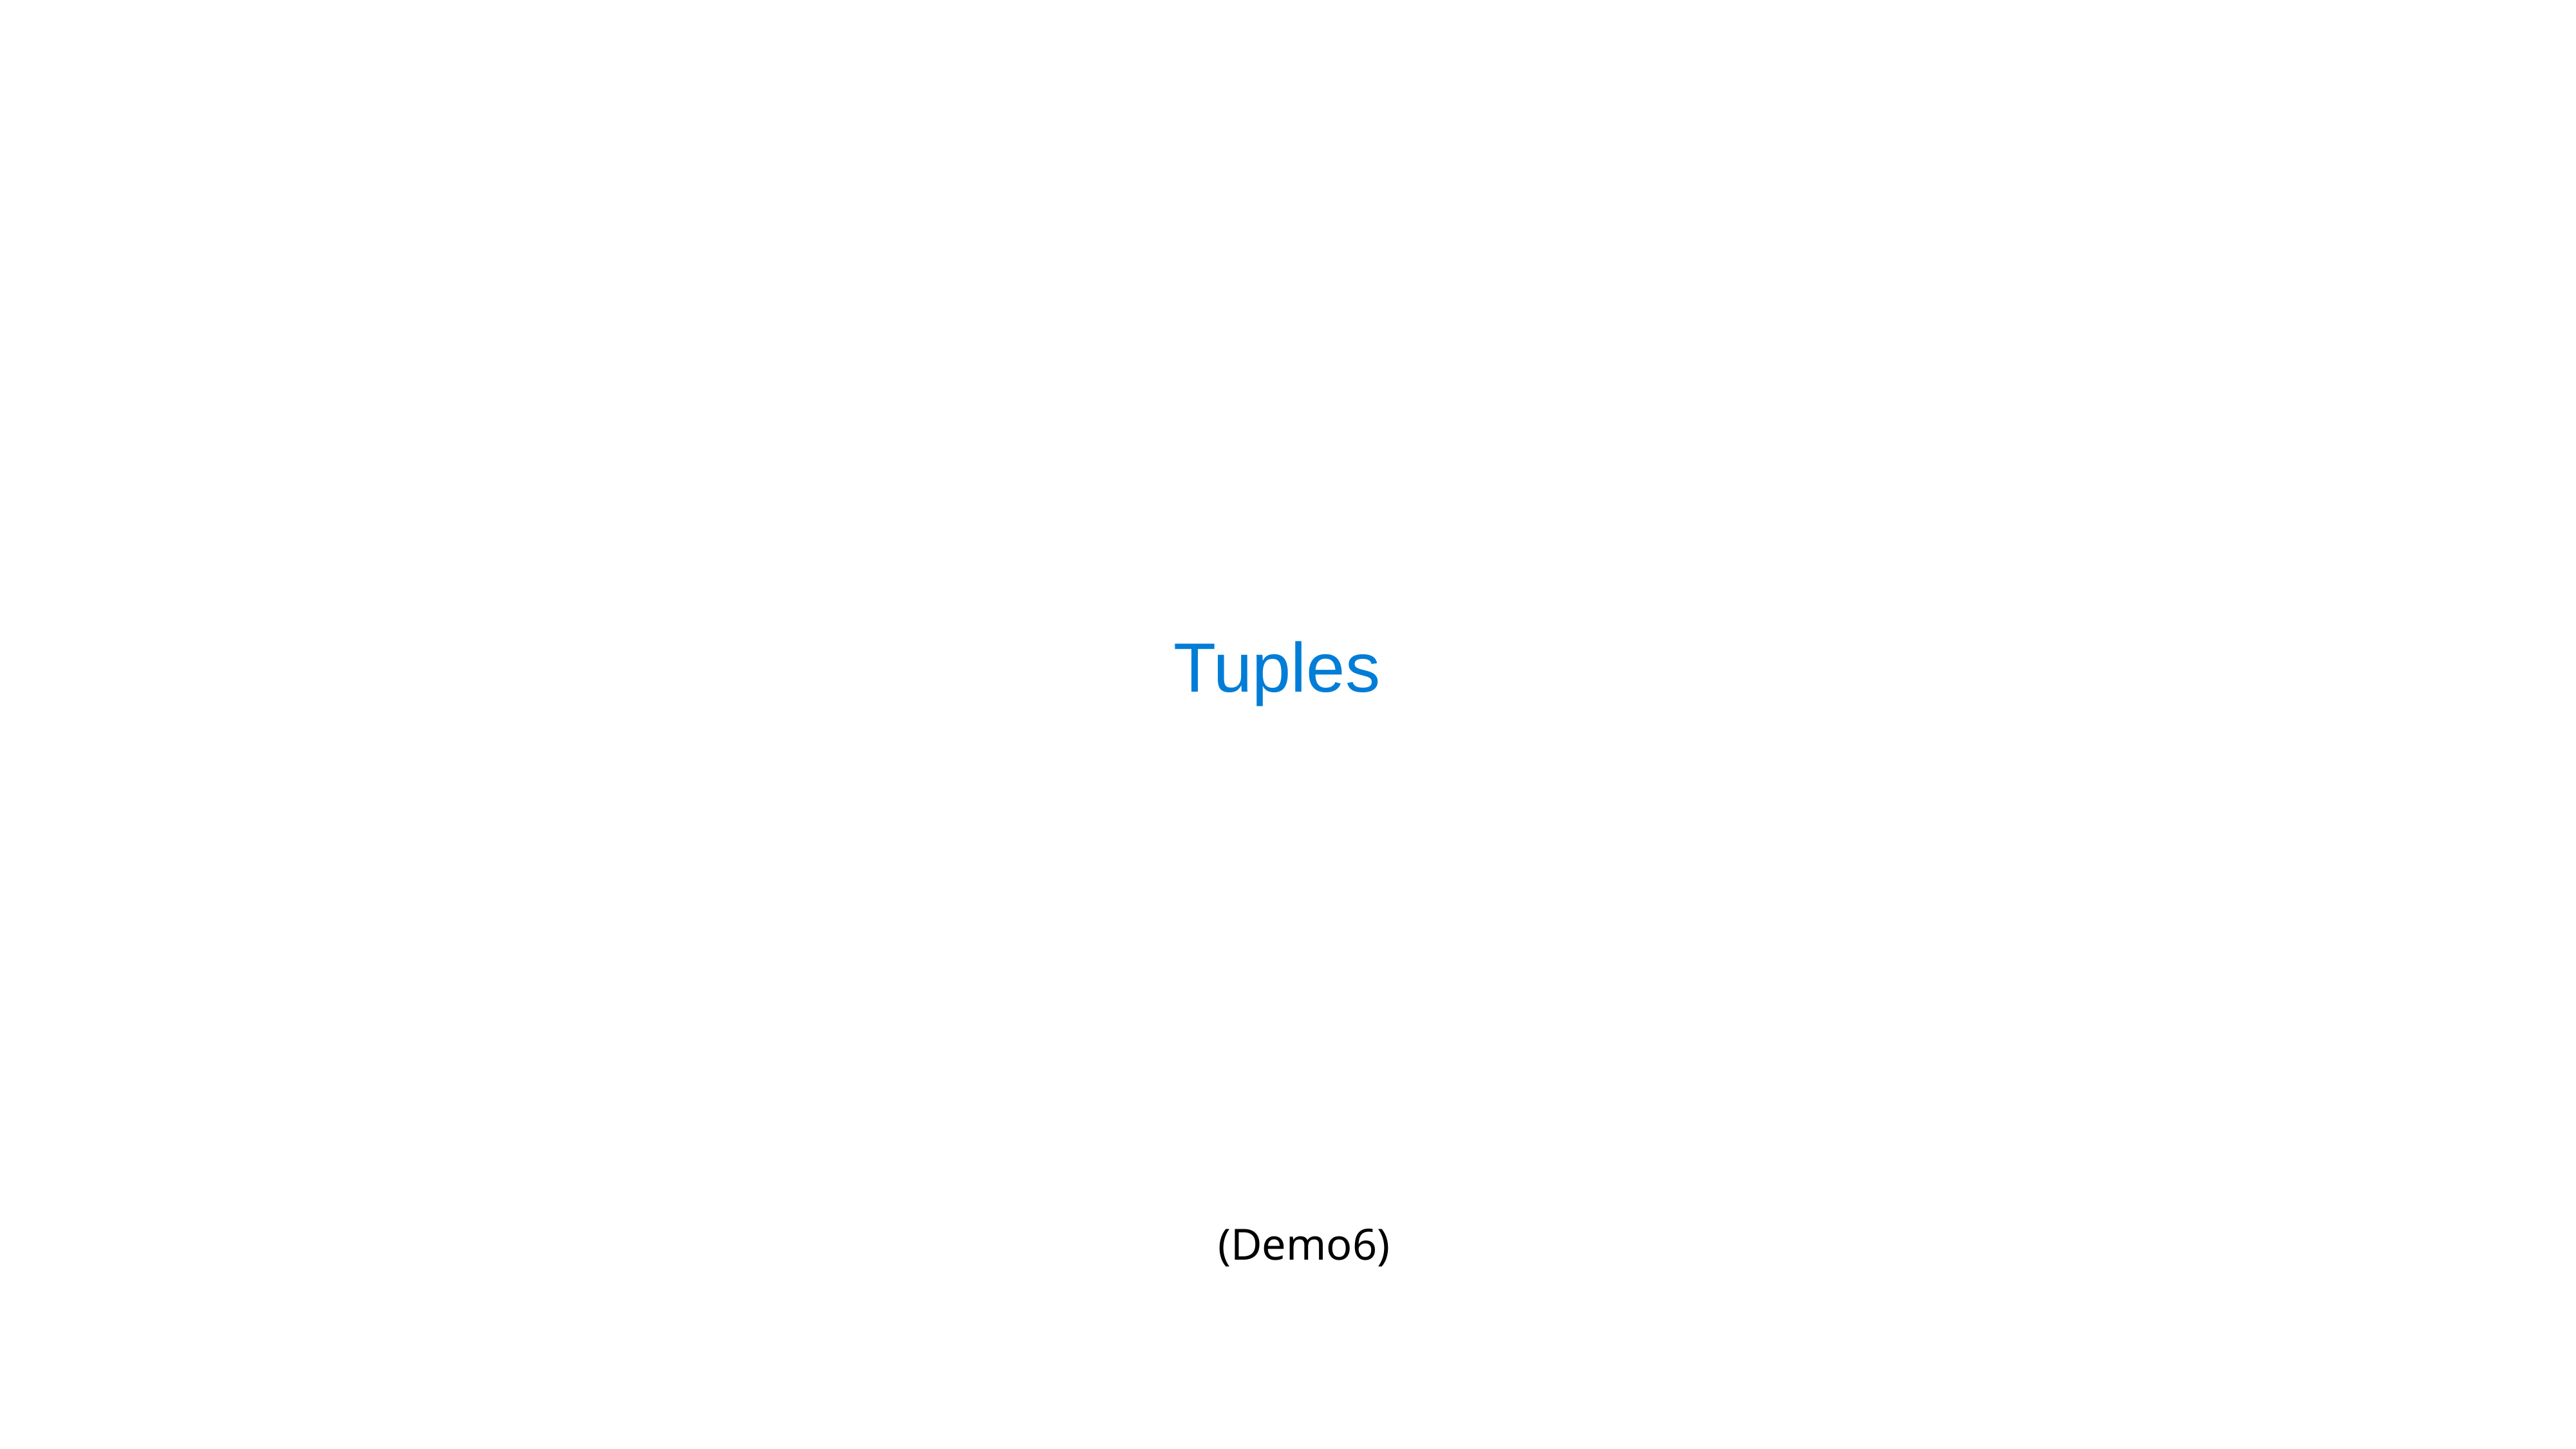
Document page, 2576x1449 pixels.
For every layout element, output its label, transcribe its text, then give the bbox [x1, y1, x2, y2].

text_box (Demo6) [1204, 1211, 1405, 1274]
title Tuples [185, 295, 2388, 708]
